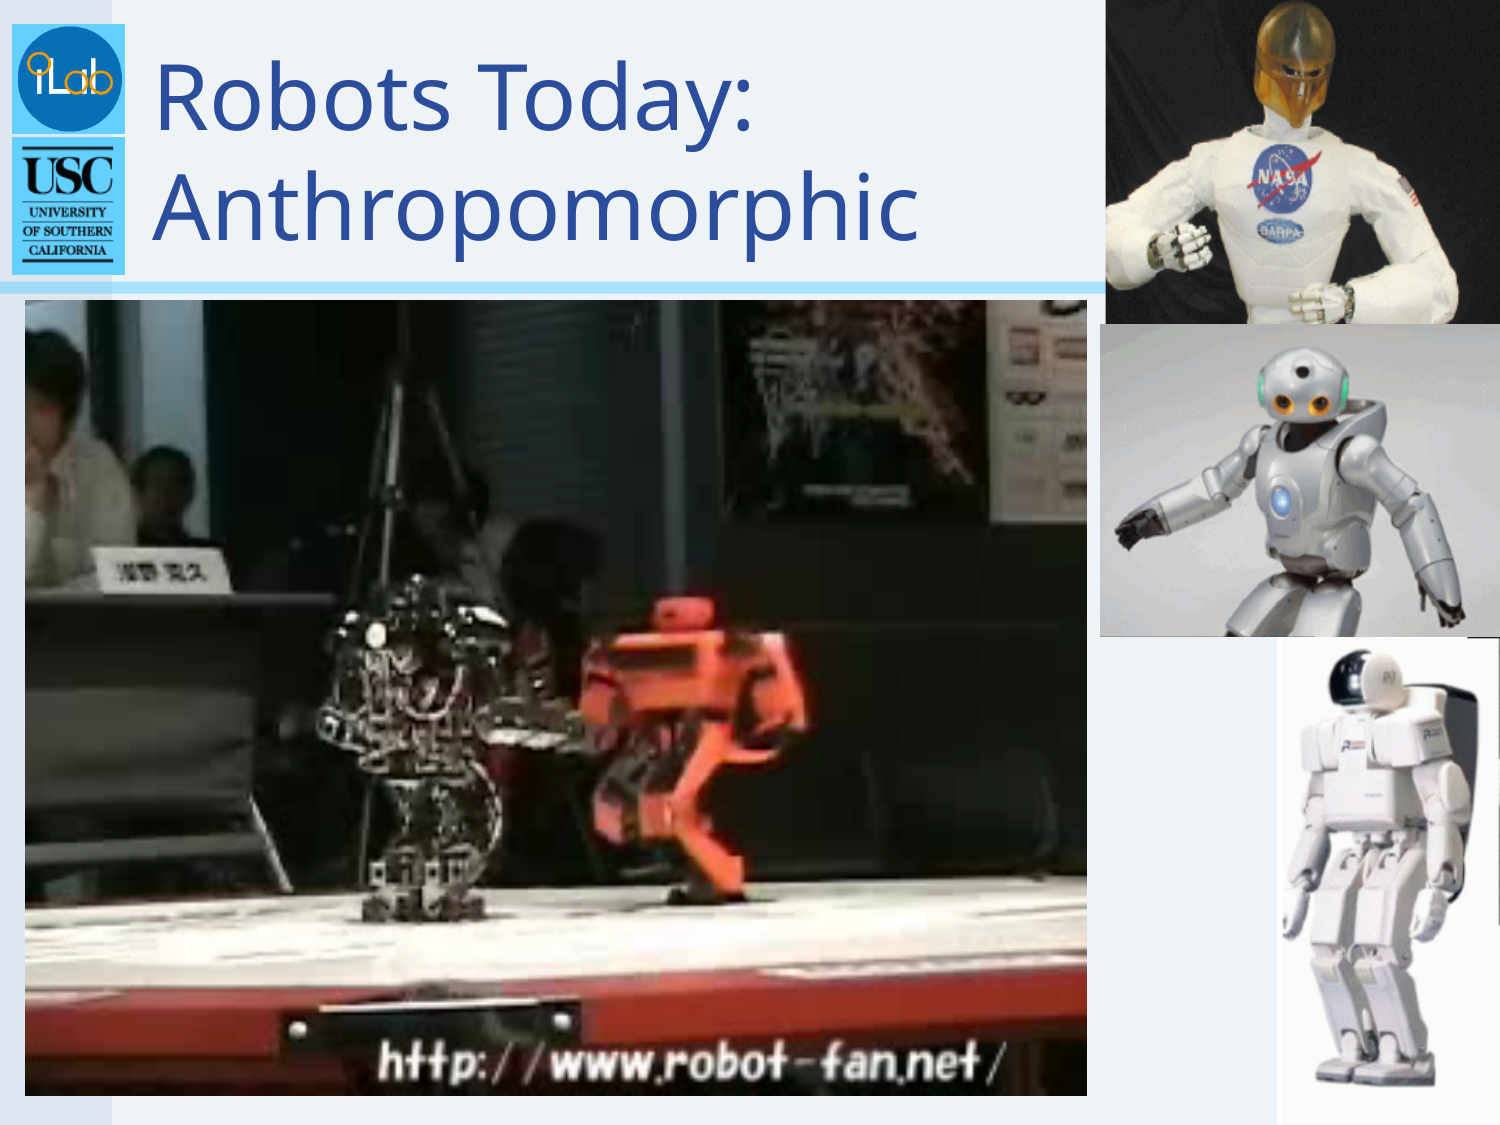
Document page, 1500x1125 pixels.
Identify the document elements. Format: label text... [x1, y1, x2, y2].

picture [1099, 0, 1500, 1125]
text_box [24, 299, 1088, 1098]
picture [12, 24, 125, 134]
picture [12, 137, 125, 275]
title Robots Today: Anthropomorphic [137, 31, 1100, 267]
